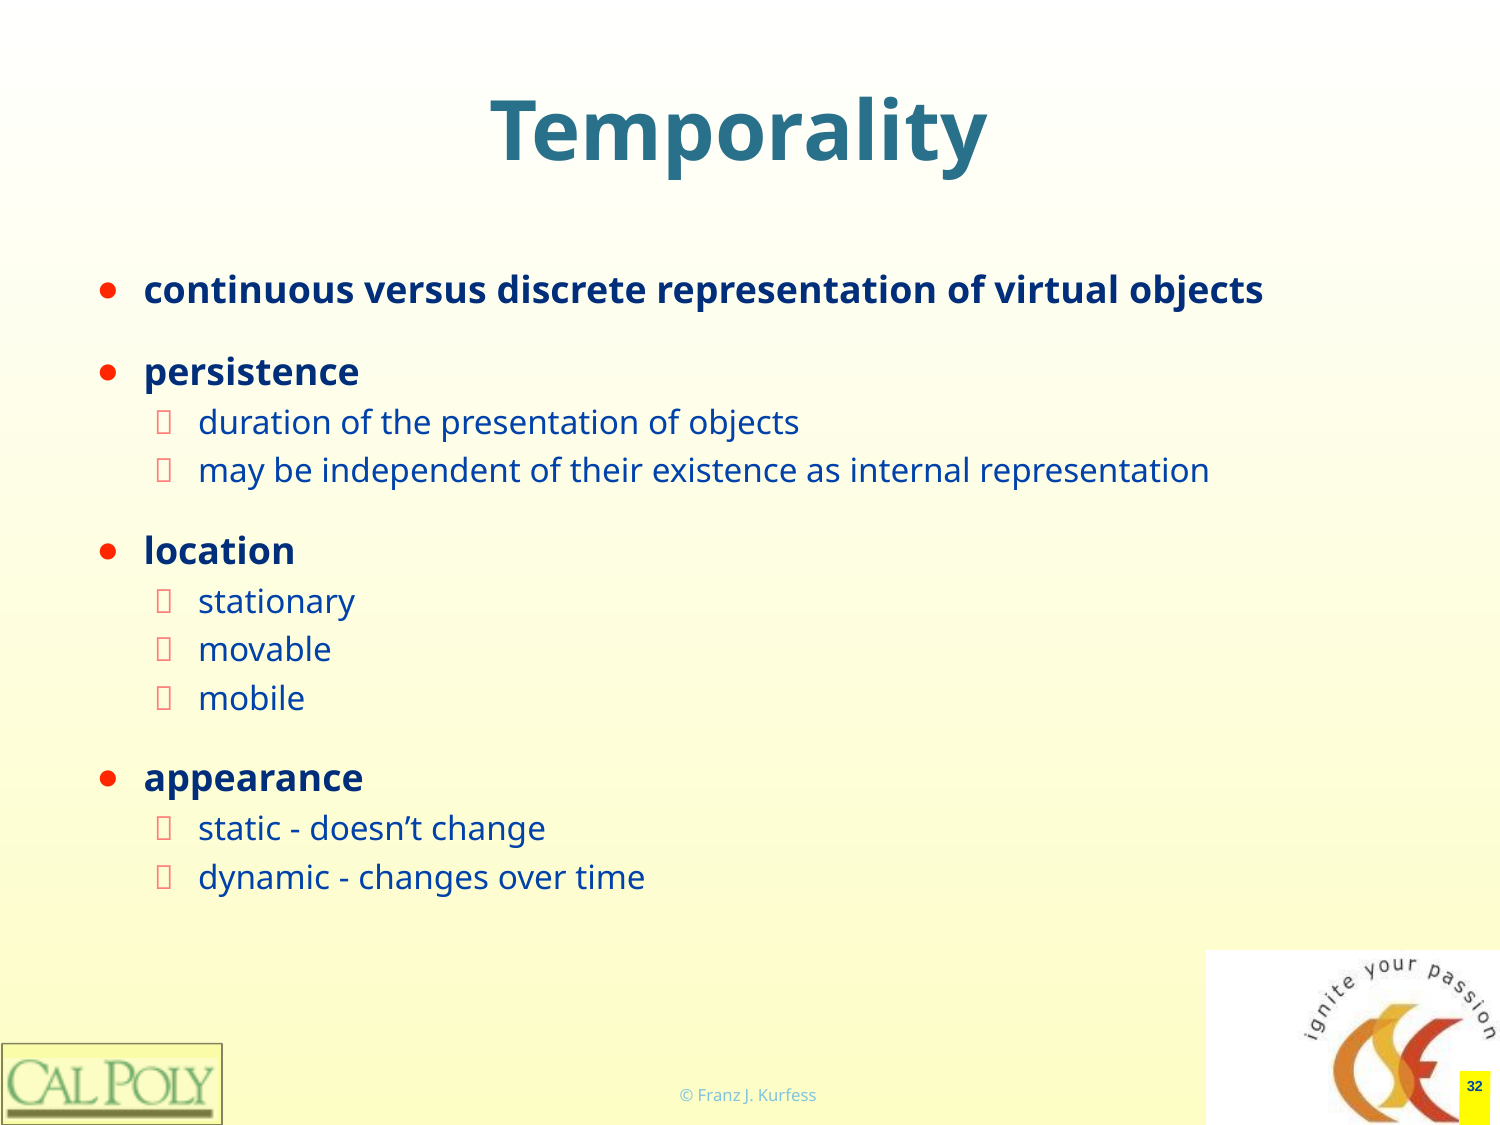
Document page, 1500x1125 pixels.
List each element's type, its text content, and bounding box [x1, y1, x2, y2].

slide_number ‹#› [1459, 1070, 1491, 1125]
picture [1206, 950, 1500, 1125]
list continuous versus discrete representation of virtual objects persistence duration of the presentation of objects may be independent of their existence as internal representation location stationary movable mobile appearance static - doesn’t change dynamic - changes over time [90, 264, 1410, 1048]
title Temporality [90, 0, 1410, 255]
